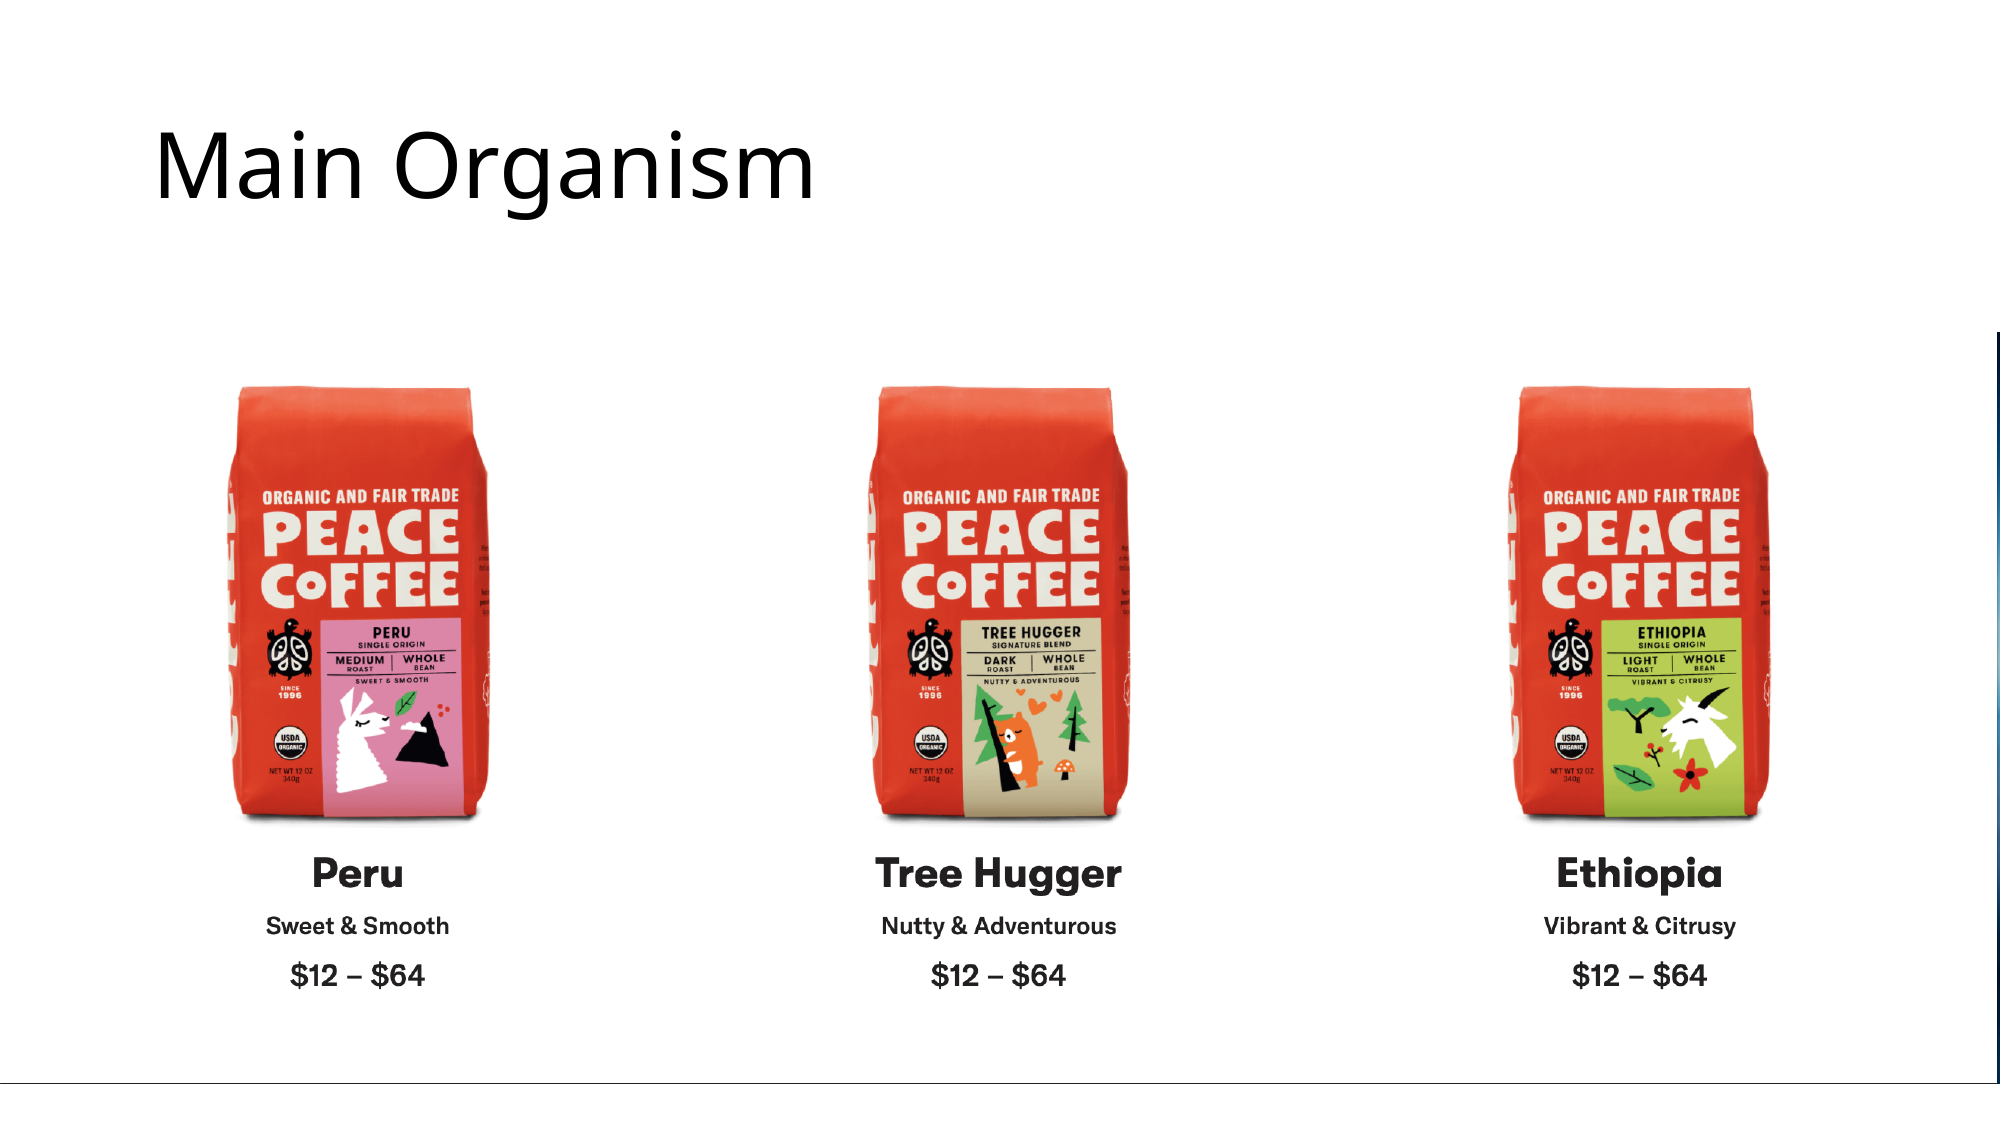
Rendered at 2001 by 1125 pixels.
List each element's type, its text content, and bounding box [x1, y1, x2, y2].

title Main Organism [137, 59, 1863, 278]
picture [0, 332, 2000, 1084]
